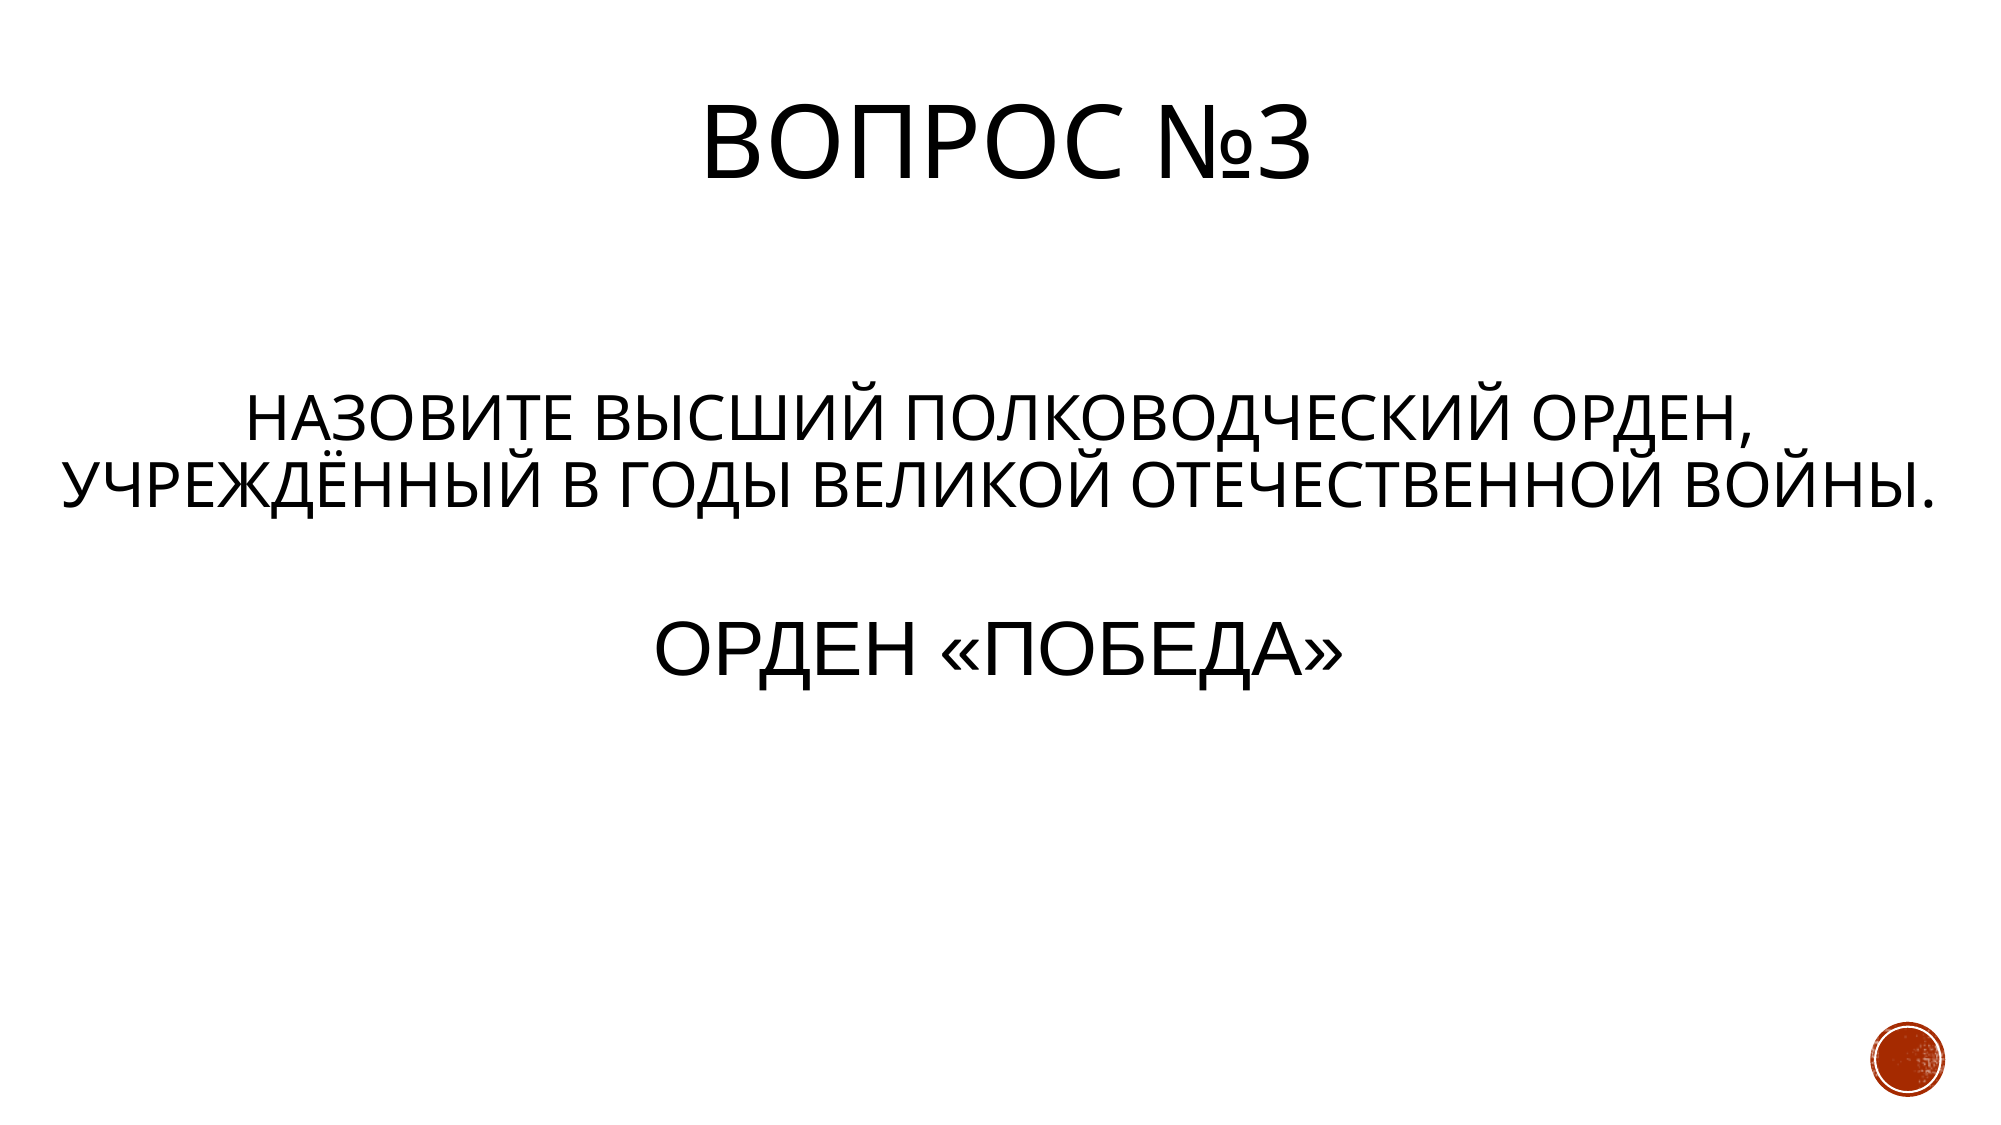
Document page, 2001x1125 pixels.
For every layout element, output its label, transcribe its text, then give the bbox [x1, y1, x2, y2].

title Вопрос №3 [683, 36, 1338, 255]
text_box Назовите высший полководческий орден, учреждённый в годы Великой Отечественной войны. [34, 345, 1966, 563]
text_box Орден «победа» [126, 601, 1874, 819]
